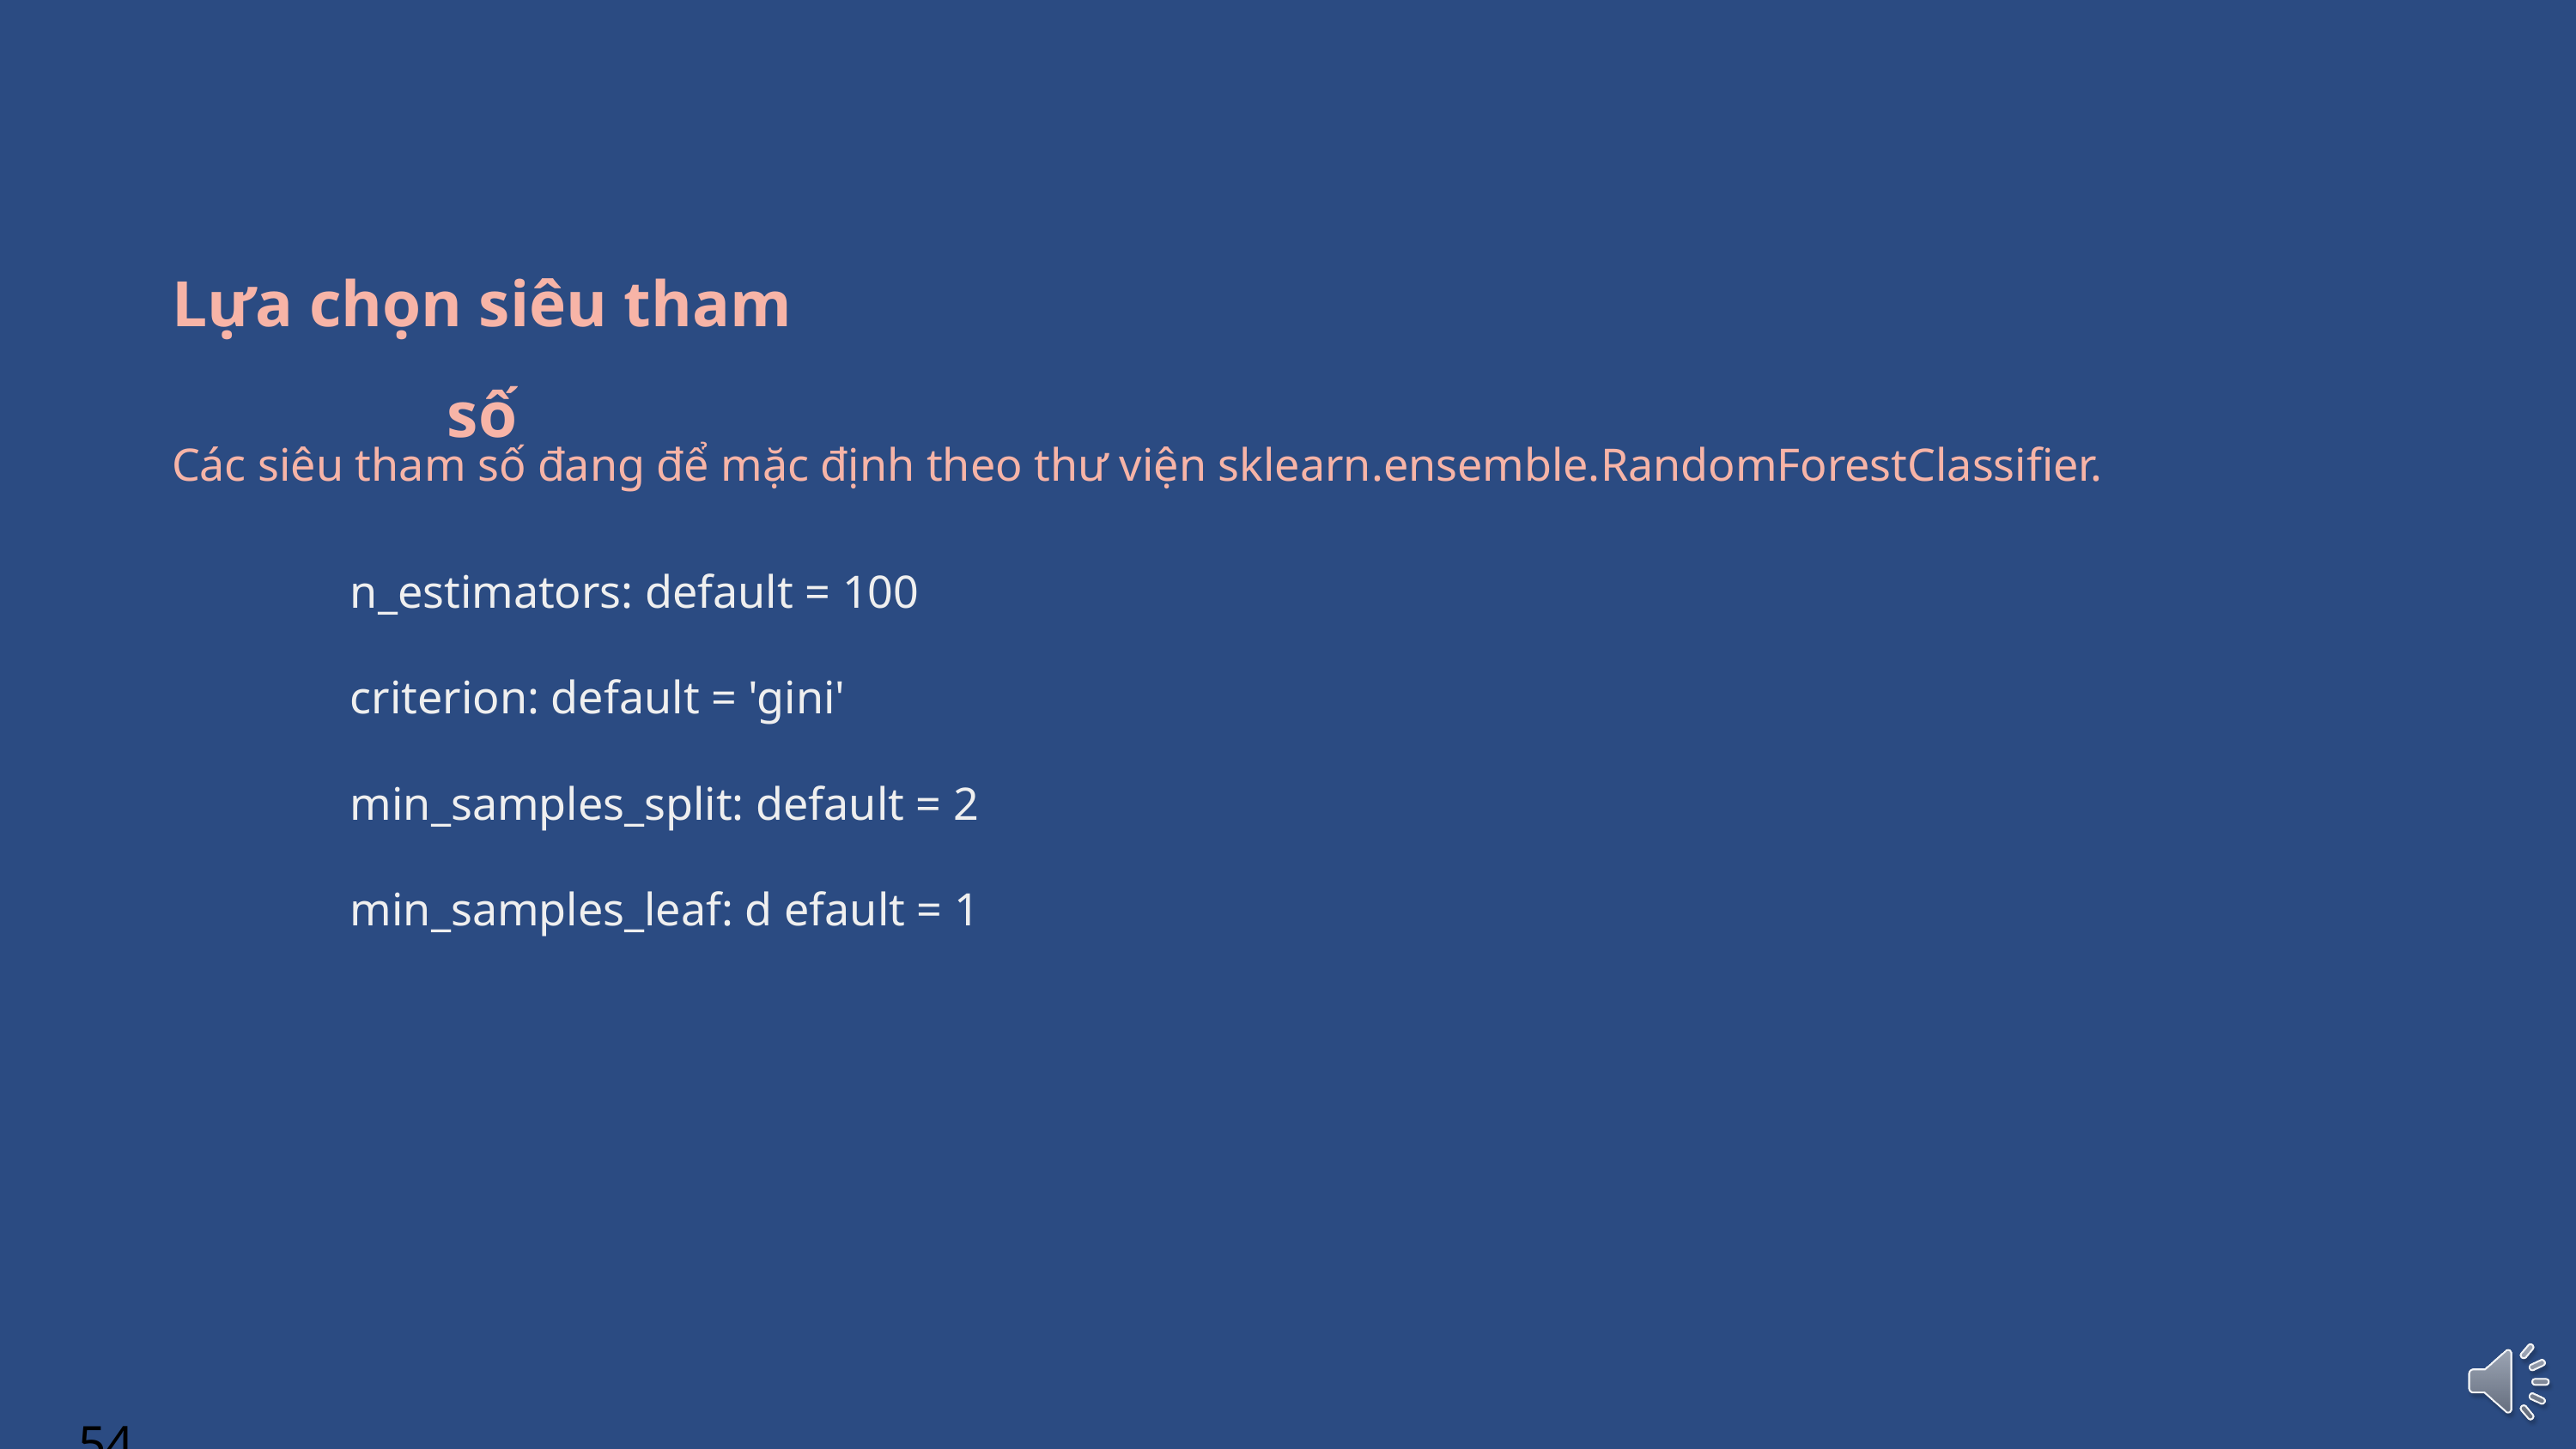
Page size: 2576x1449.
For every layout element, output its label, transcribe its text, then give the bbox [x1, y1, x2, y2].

text_box Các siêu tham số đang để mặc định theo thư viện sklearn.ensemble.RandomForestClassifier. [171, 402, 2332, 490]
text_box Lựa chọn siêu tham số [137, 227, 828, 451]
text_box n_estimators: default = 100 criterion: default = 'gini' min_samples_split: default = 2 min_samples_leaf: d efault = 1 [349, 510, 1335, 936]
picture [2468, 1341, 2555, 1428]
text_box 254. [0, 1389, 198, 1449]
